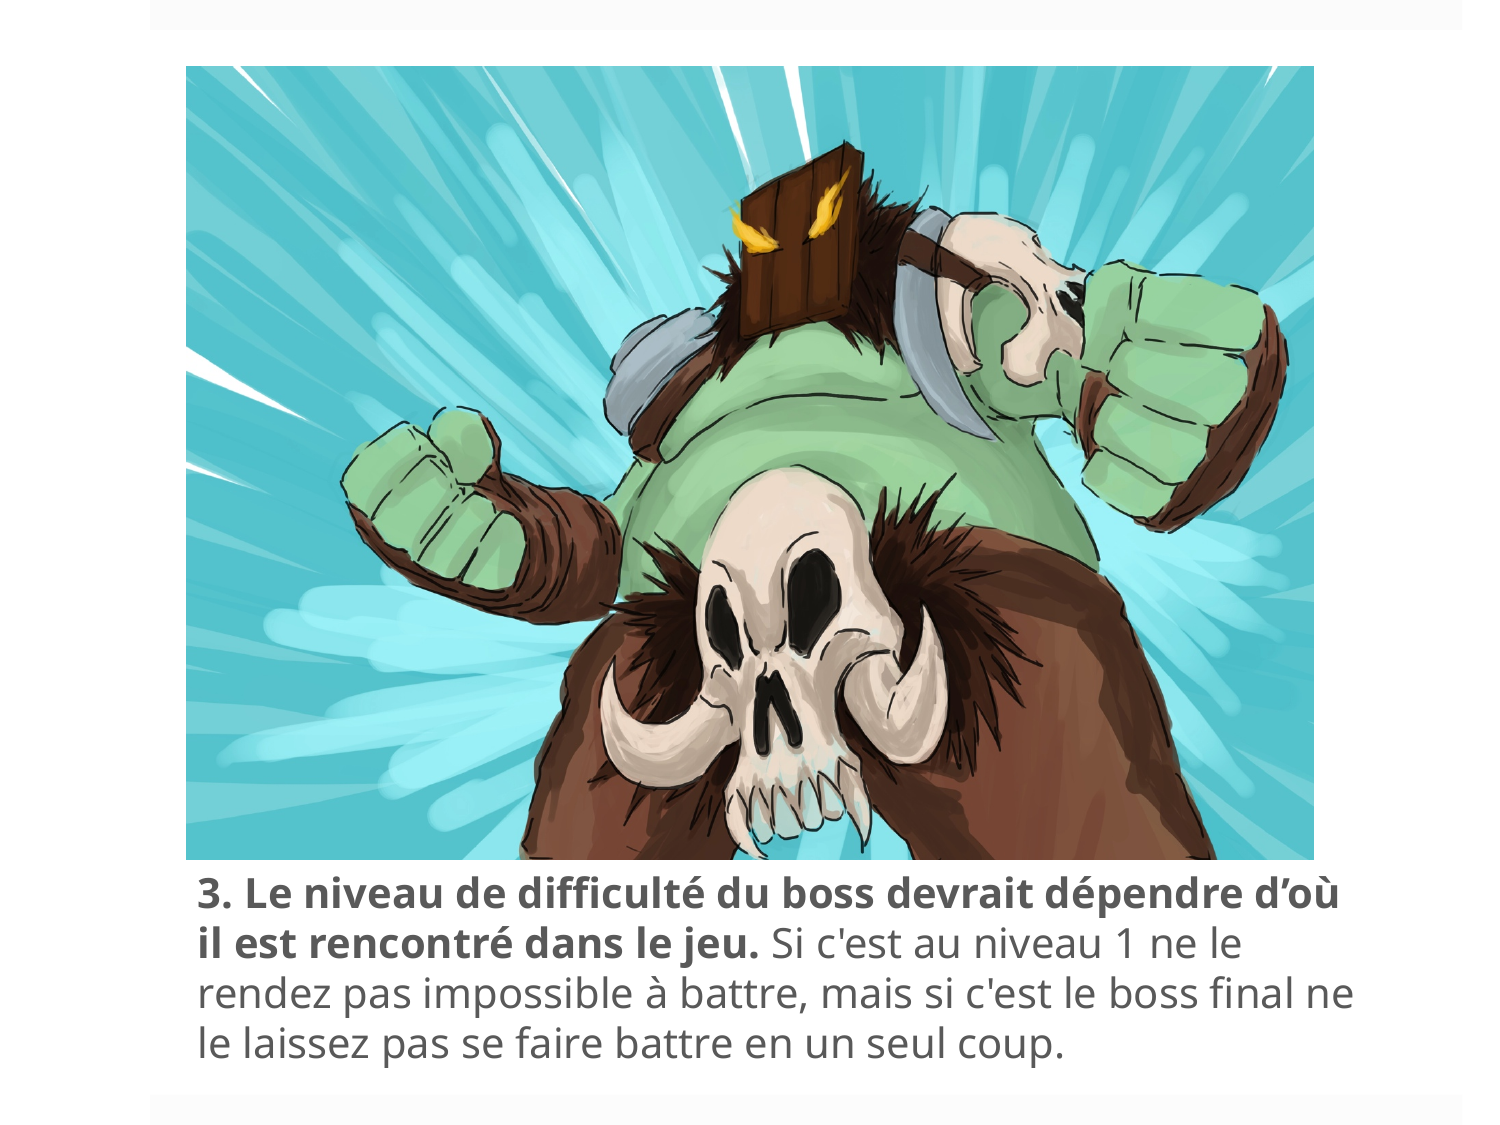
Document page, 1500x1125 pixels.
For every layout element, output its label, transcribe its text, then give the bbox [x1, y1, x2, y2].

picture [185, 65, 1314, 861]
list 3. Le niveau de difficulté du boss devrait dépendre d’où il est rencontré dans le jeu. Si c'est au niveau 1 ne le rendez pas impossible à battre, mais si c'est le boss final ne le laissez pas se faire battre en un seul coup. [182, 859, 1376, 1071]
